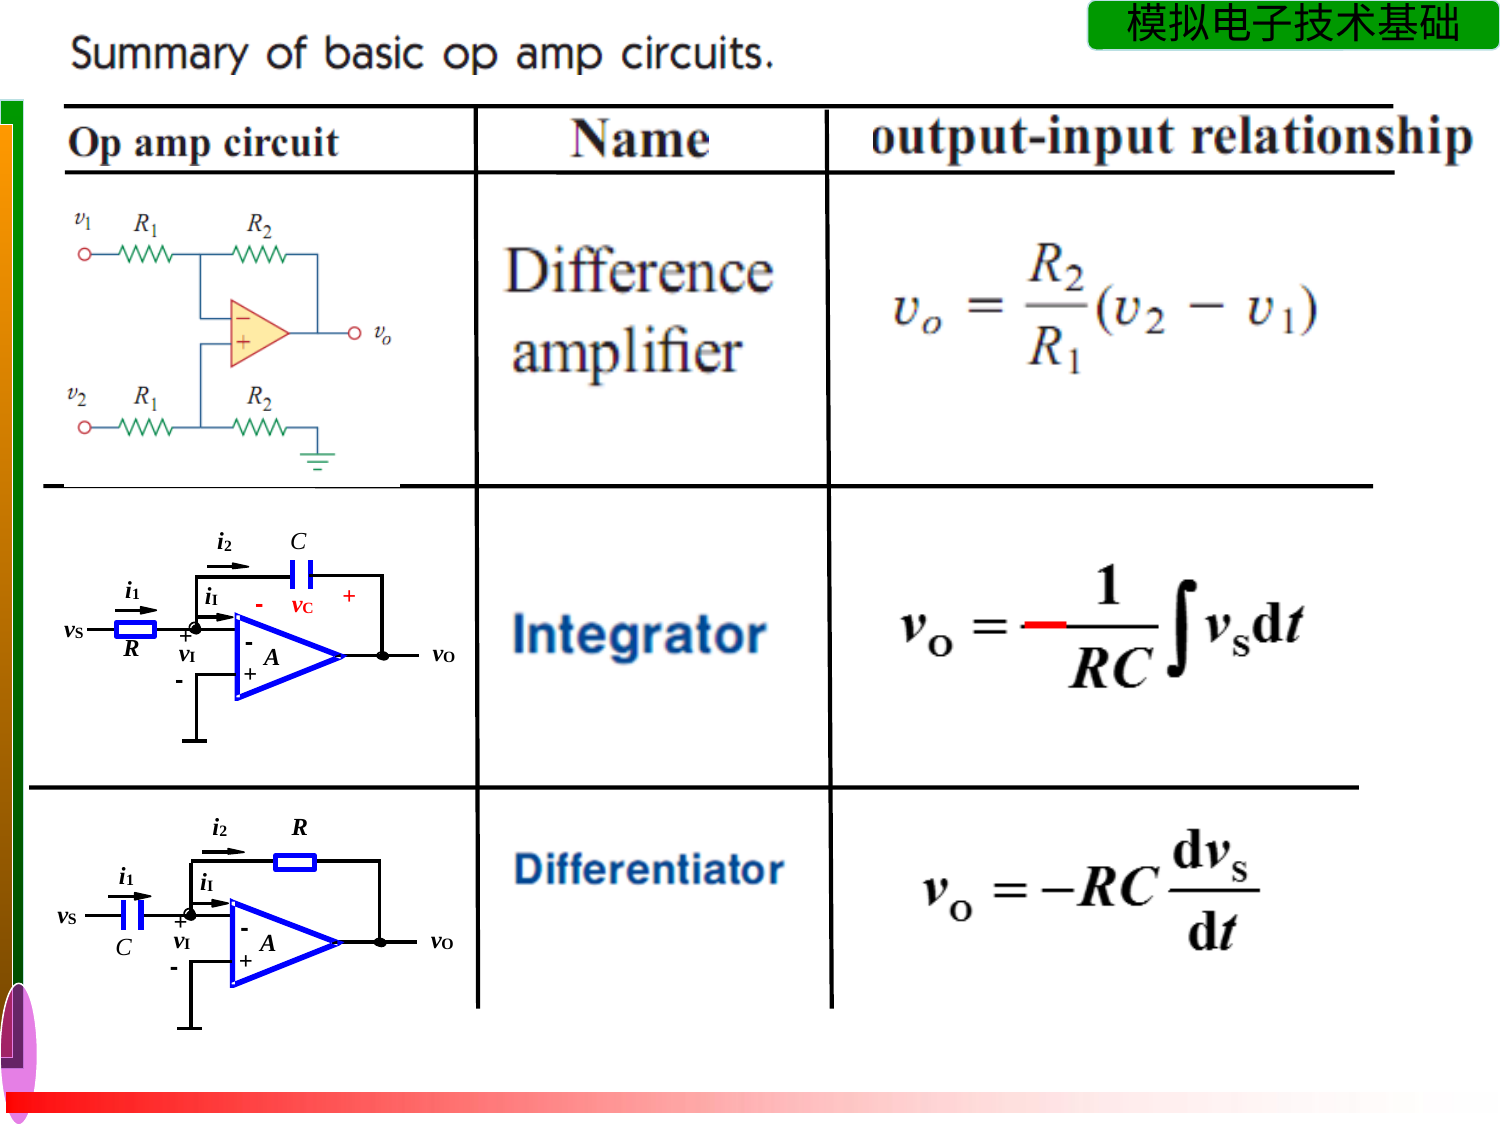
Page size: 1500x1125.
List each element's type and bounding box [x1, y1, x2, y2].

picture [491, 597, 771, 672]
picture [884, 232, 1331, 385]
picture [64, 30, 779, 75]
picture [566, 106, 709, 166]
picture [873, 111, 1488, 171]
text_box [50, 809, 461, 1034]
picture [895, 819, 1279, 971]
picture [501, 232, 779, 392]
picture [6, 1092, 1500, 1113]
text_box [57, 523, 463, 747]
picture [872, 559, 1319, 709]
picture [63, 119, 349, 166]
picture [64, 201, 400, 487]
picture [513, 832, 798, 900]
